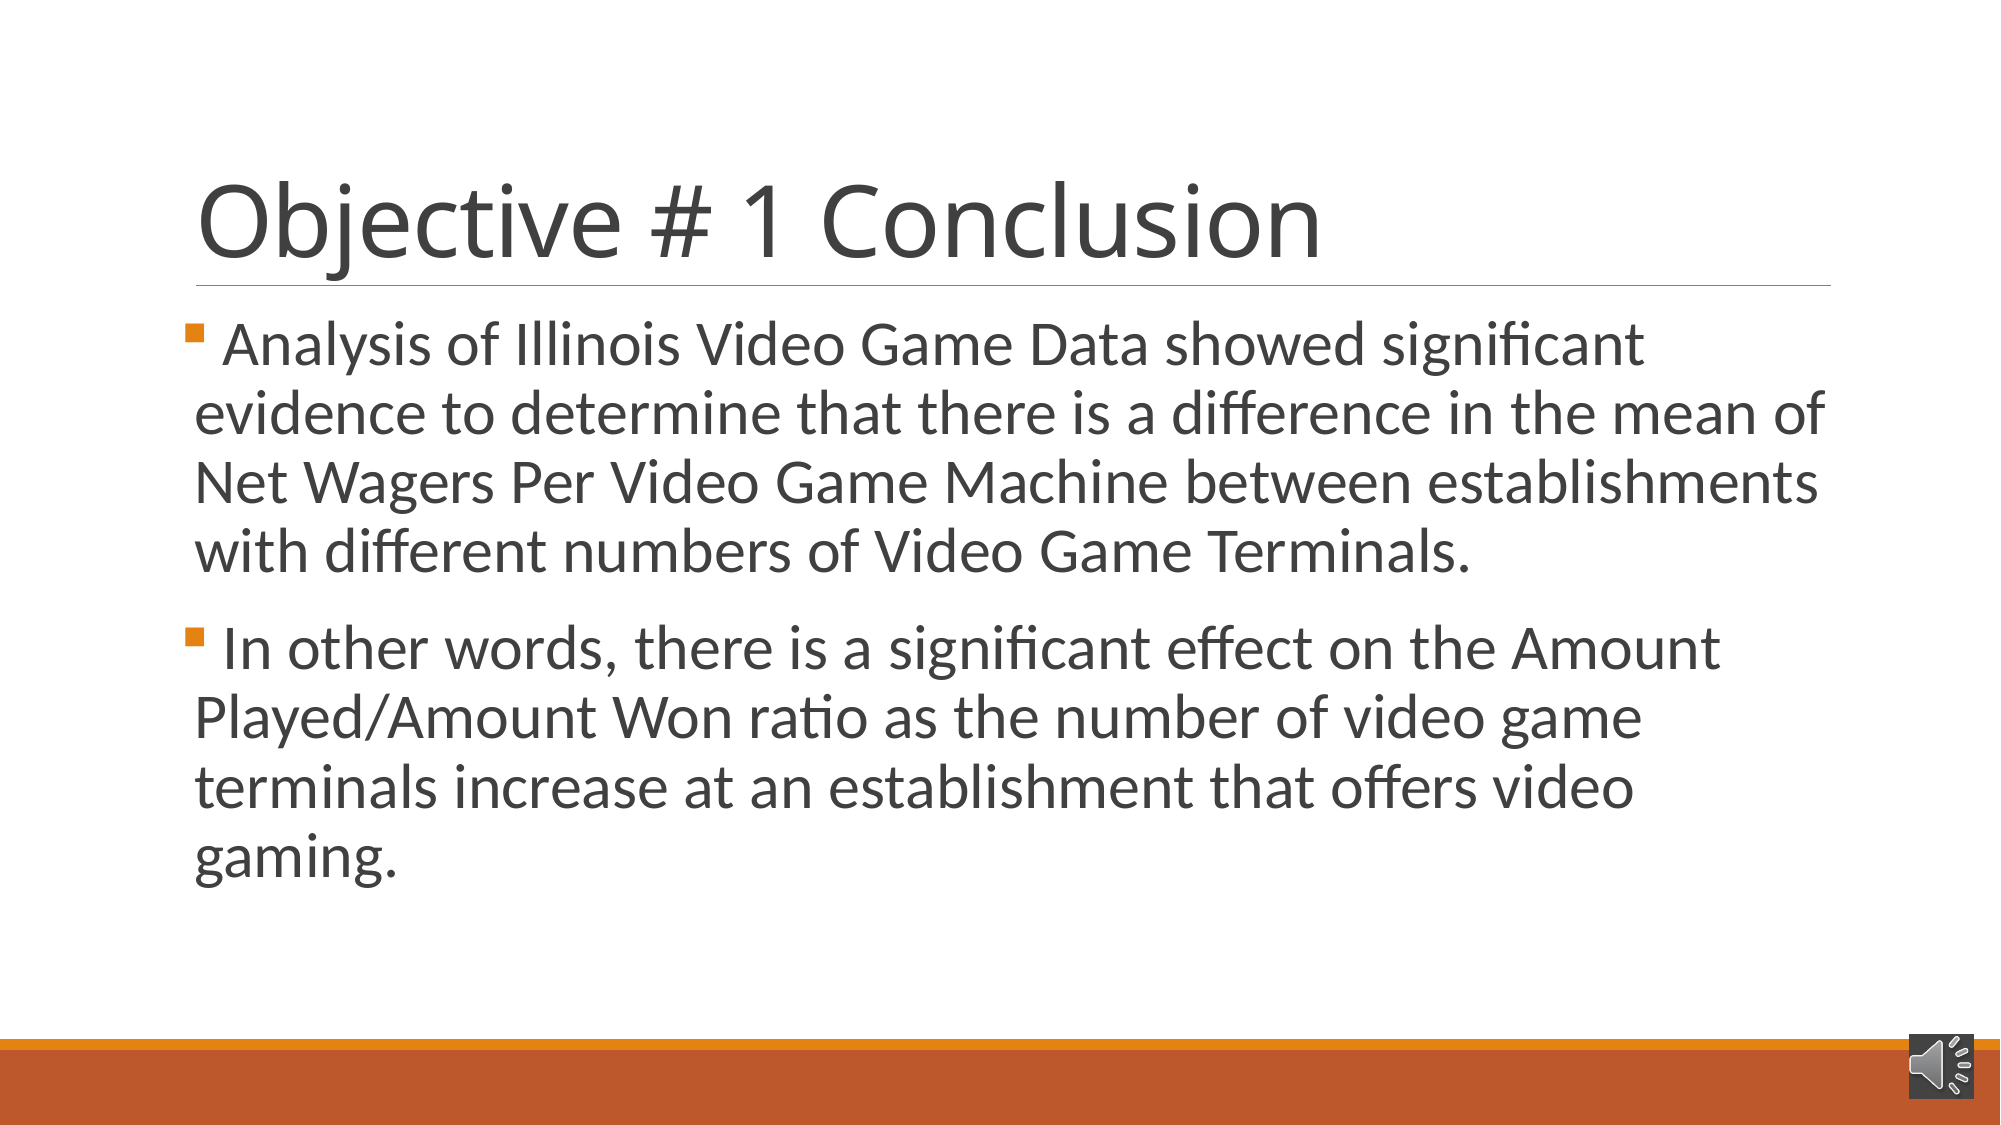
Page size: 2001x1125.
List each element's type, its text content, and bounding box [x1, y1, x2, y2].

title Objective # 1 Conclusion [180, 47, 1830, 285]
list Analysis of Illinois Video Game Data showed significant evidence to determine that there is a difference in the mean of Net Wagers Per Video Game Machine between establishments with different numbers of Video Game Terminals. In other words, there is a significant effect on the Amount Played/Amount Won ratio as the number of video game terminals increase at an establishment that offers video gaming. [180, 302, 1830, 963]
picture [1907, 1032, 1976, 1101]
